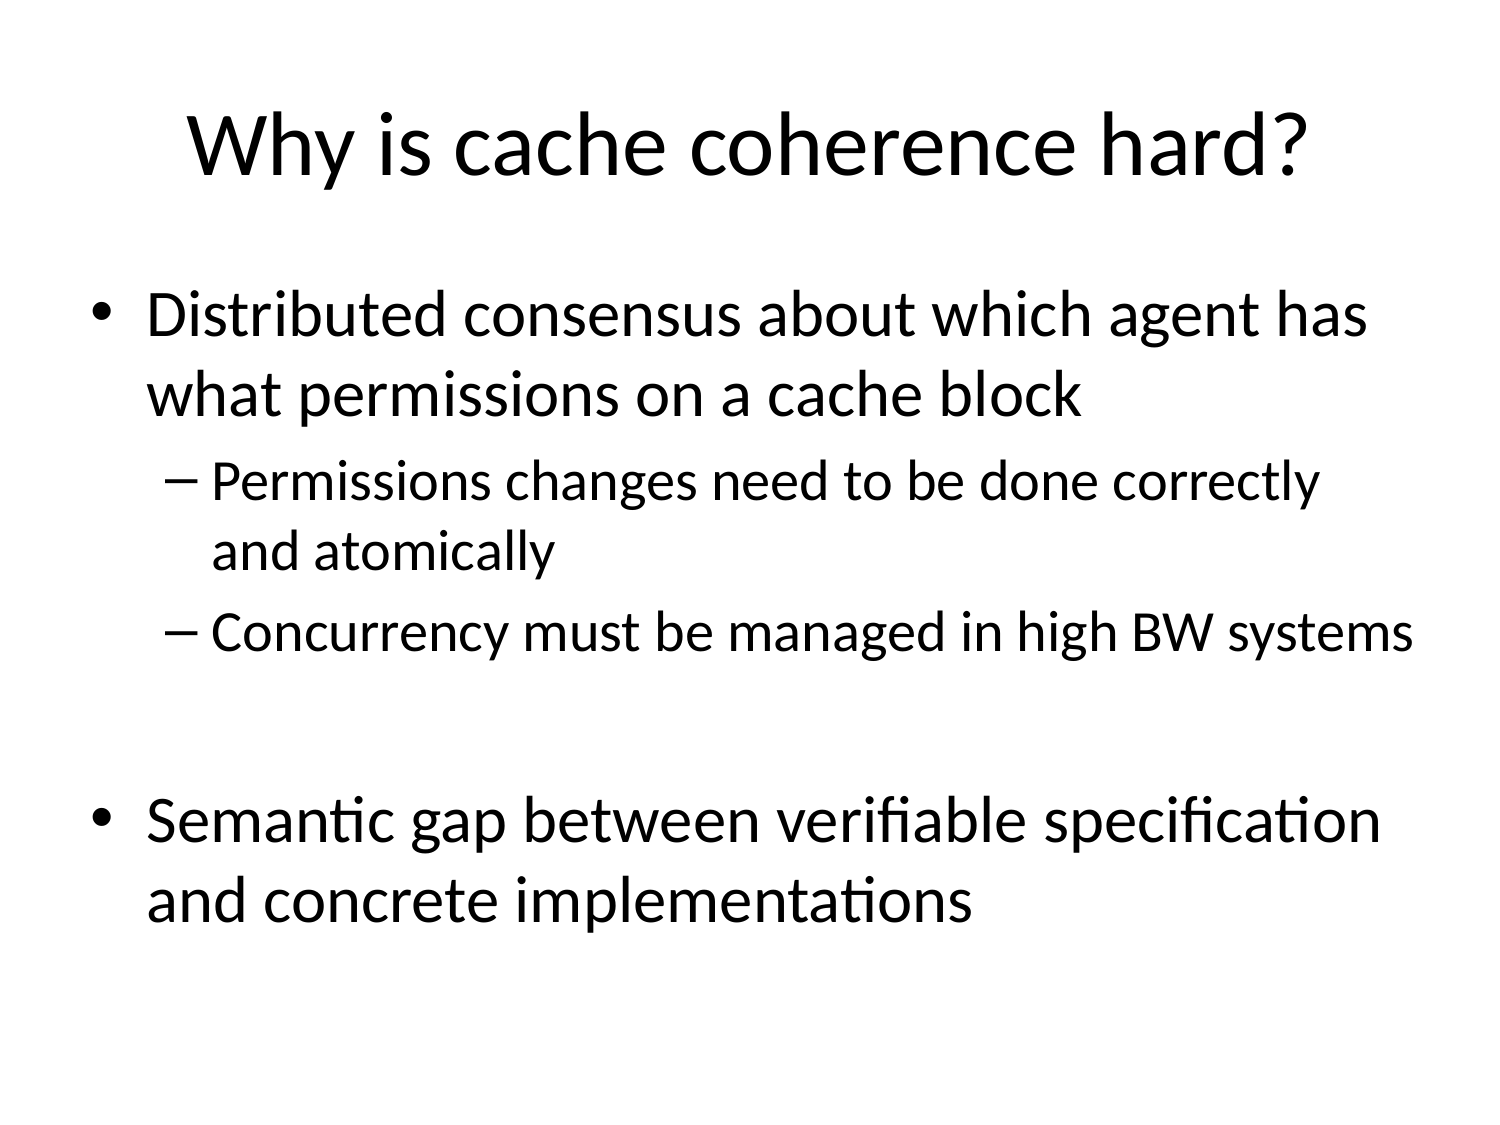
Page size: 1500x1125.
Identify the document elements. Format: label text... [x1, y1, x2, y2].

title Why is cache coherence hard? [75, 45, 1425, 233]
list Distributed consensus about which agent has what permissions on a cache block Permissions changes need to be done correctly and atomically Concurrency must be managed in high BW systems Semantic gap between verifiable specification and concrete implementations [75, 262, 1448, 1005]
